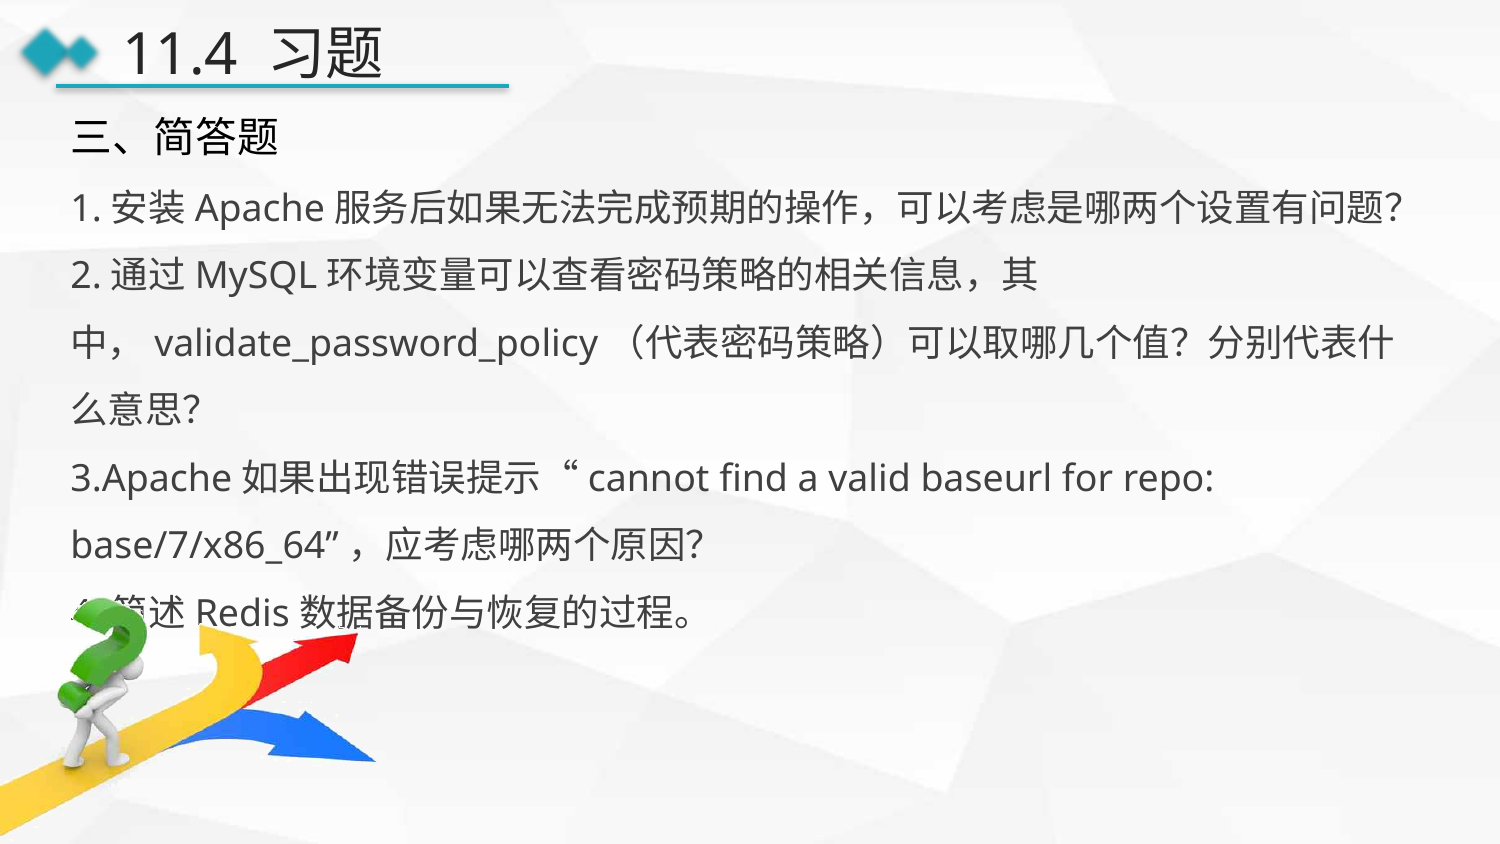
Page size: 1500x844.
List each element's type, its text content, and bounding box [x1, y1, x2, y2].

text_box 11.4 习题 [107, 9, 636, 94]
text_box [28, 35, 60, 71]
picture [0, 0, 1500, 844]
text_box 三、简答题 1.安装Apache服务后如果无法完成预期的操作，可以考虑是哪两个设置有问题？ 2.通过MySQL环境变量可以查看密码策略的相关信息，其中，validate_password_policy（代表密码策略）可以取哪几个值？分别代表什么意思？ 3.Apache如果出现错误提示“cannot find a valid baseurl for repo: base/7/x86_64”，应考虑哪两个原因？ 4.简述Redis数据备份与恢复的过程。 [55, 78, 1444, 641]
text_box [72, 43, 92, 62]
